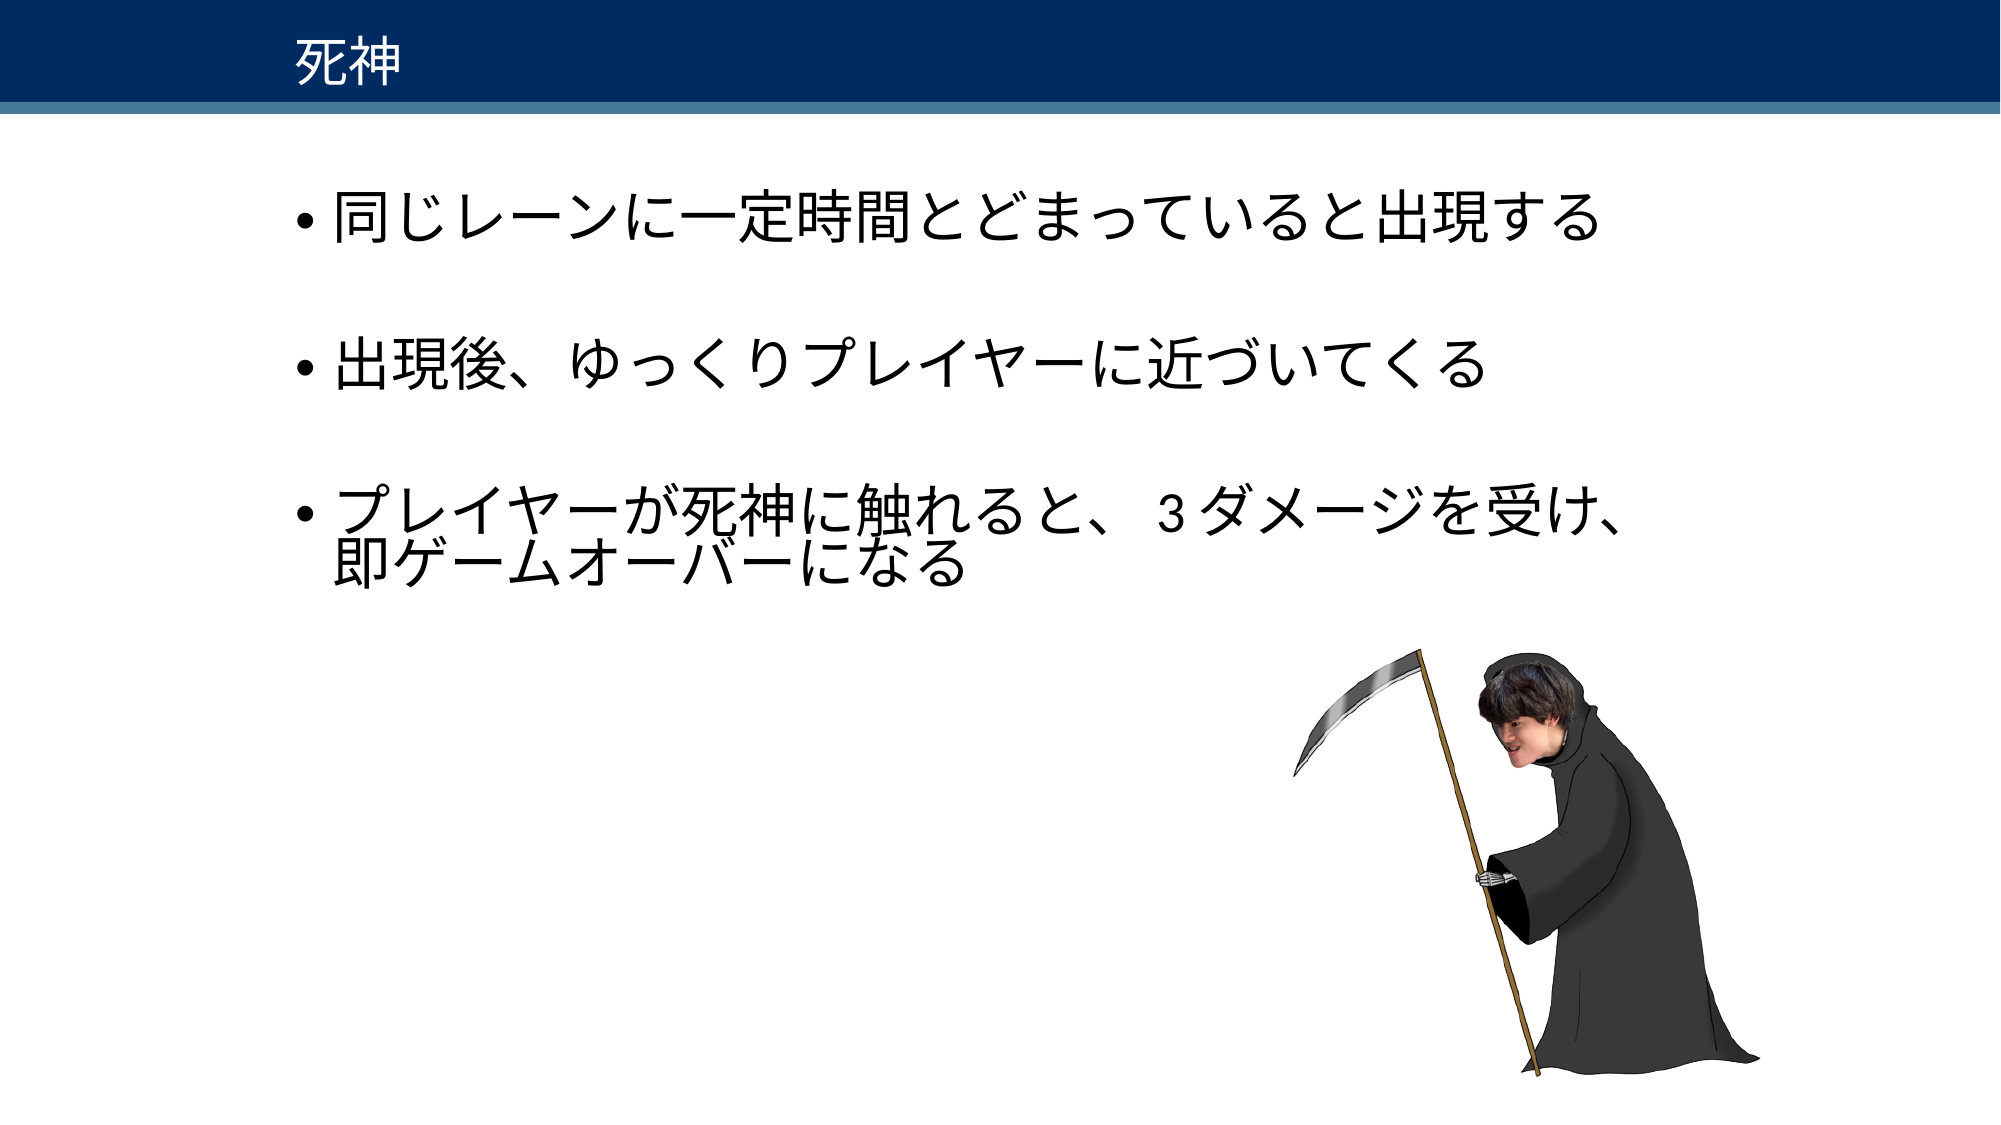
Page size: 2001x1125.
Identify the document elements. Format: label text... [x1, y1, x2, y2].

list 同じレーンに一定時間とどまっていると出現する 出現後、ゆっくりプレイヤーに近づいてくる プレイヤーが死神に触れると、3ダメージを受け、 即ゲームオーバーになる [280, 189, 1722, 868]
title 死神 [279, 18, 1721, 96]
picture [1292, 616, 1763, 1087]
picture [0, 0, 2001, 114]
